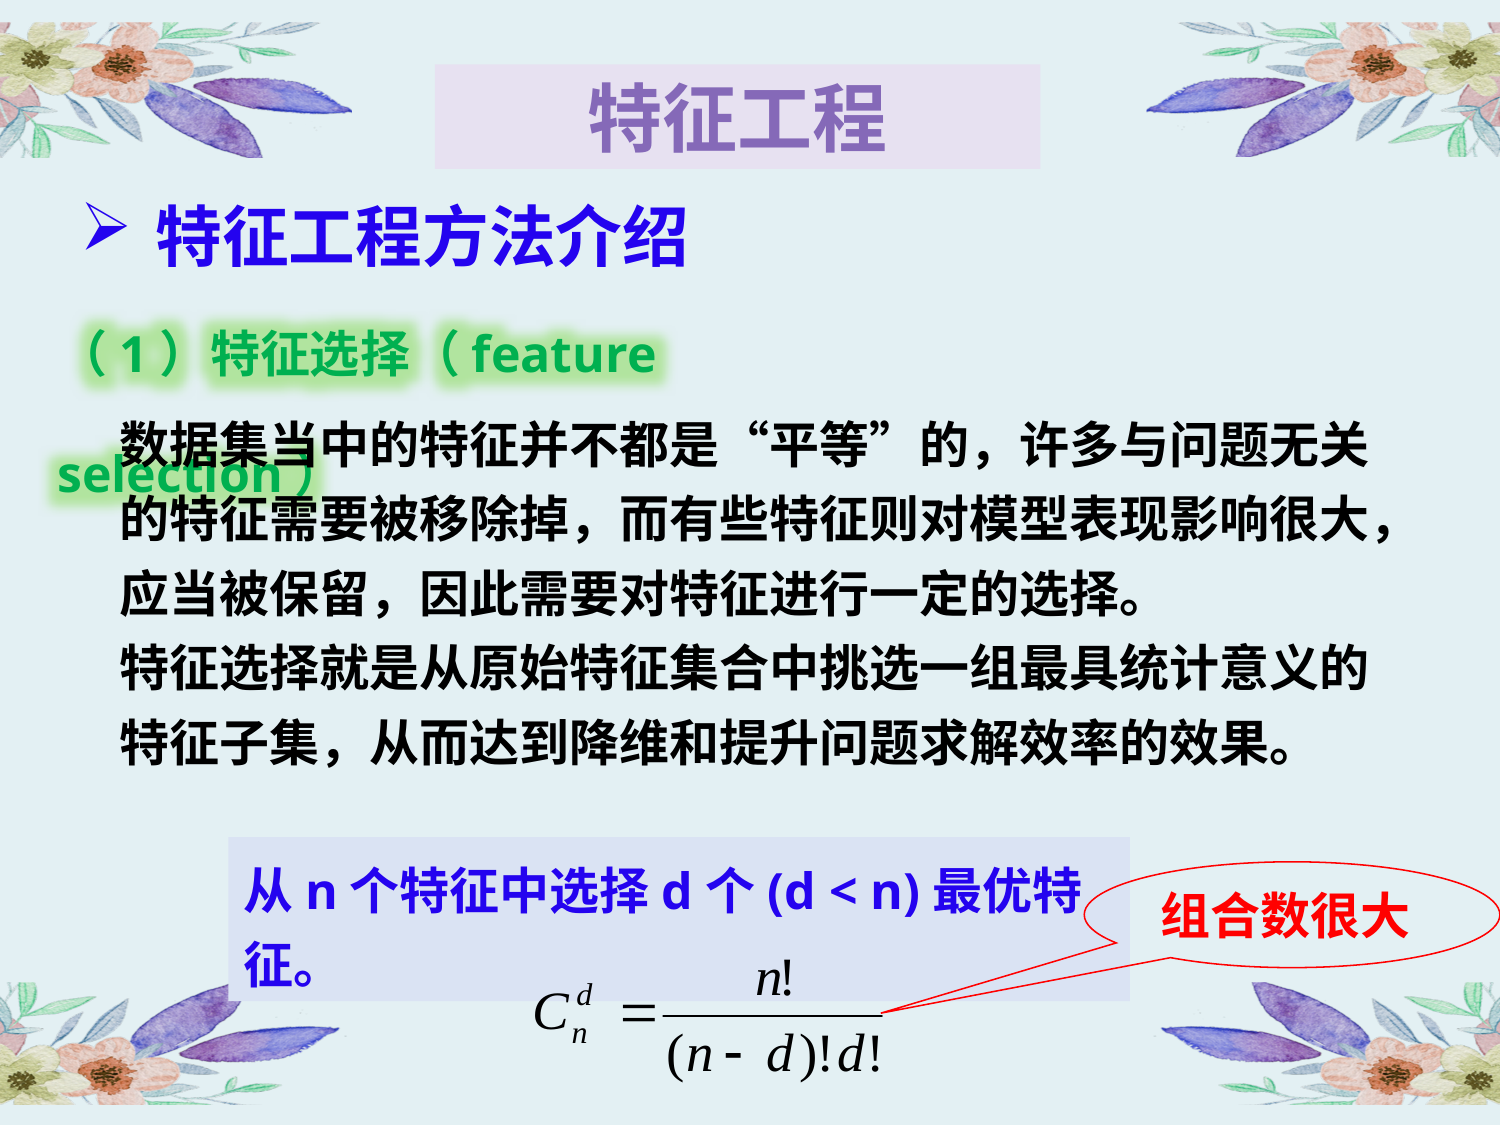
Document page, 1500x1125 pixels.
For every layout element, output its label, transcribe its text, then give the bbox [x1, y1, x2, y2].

picture [1147, 23, 1500, 157]
picture [0, 23, 352, 158]
text_box （1）特征选择（feature selection） [42, 255, 971, 511]
text_box 从n个特征中选择d个(d < n)最优特征。 [228, 837, 1130, 1002]
text_box 特征工程方法介绍 [80, 170, 878, 237]
picture [1036, 983, 1500, 1105]
text_box 组合数很大 [893, 861, 1500, 1011]
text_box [525, 944, 893, 1093]
text_box 特征工程 [434, 64, 1041, 169]
text_box 数据集当中的特征并不都是“平等”的，许多与问题无关的特征需要被移除掉，而有些特征则对模型表现影响很大，应当被保留，因此需要对特征进行一定的选择。 特征选择就是从原始特征集合中挑选一组最具统计意义的特征子集，从而达到降维和提升问题求解效率的效果。 [104, 391, 1396, 779]
picture [0, 983, 464, 1105]
